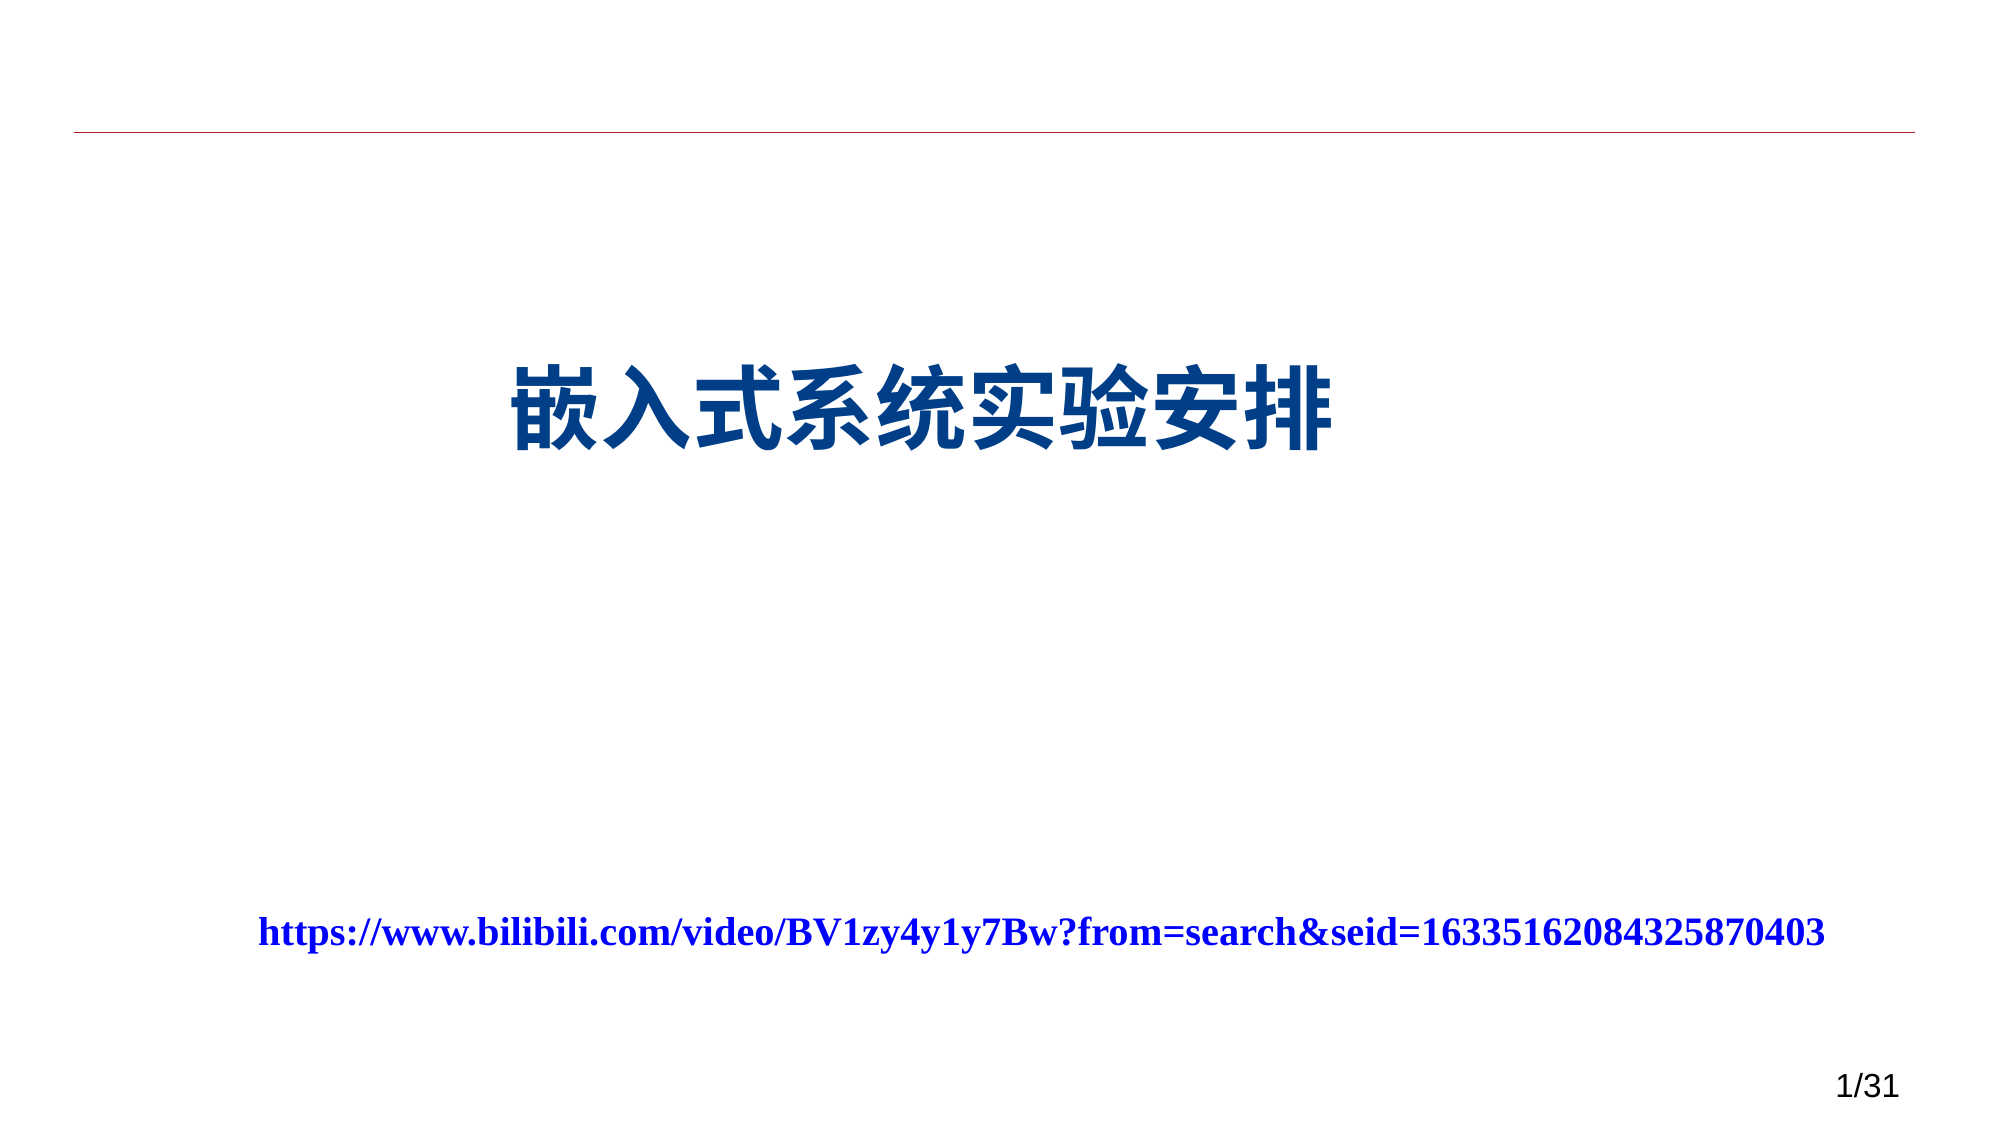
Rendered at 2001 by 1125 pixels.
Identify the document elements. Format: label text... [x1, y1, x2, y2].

title 嵌入式系统实验安排 [493, 358, 1482, 468]
list https://www.bilibili.com/video/BV1zy4y1y7Bw?from=search&seid=16335162084325870403 [243, 896, 1889, 974]
slide_number 1/31 [1690, 1054, 1916, 1114]
